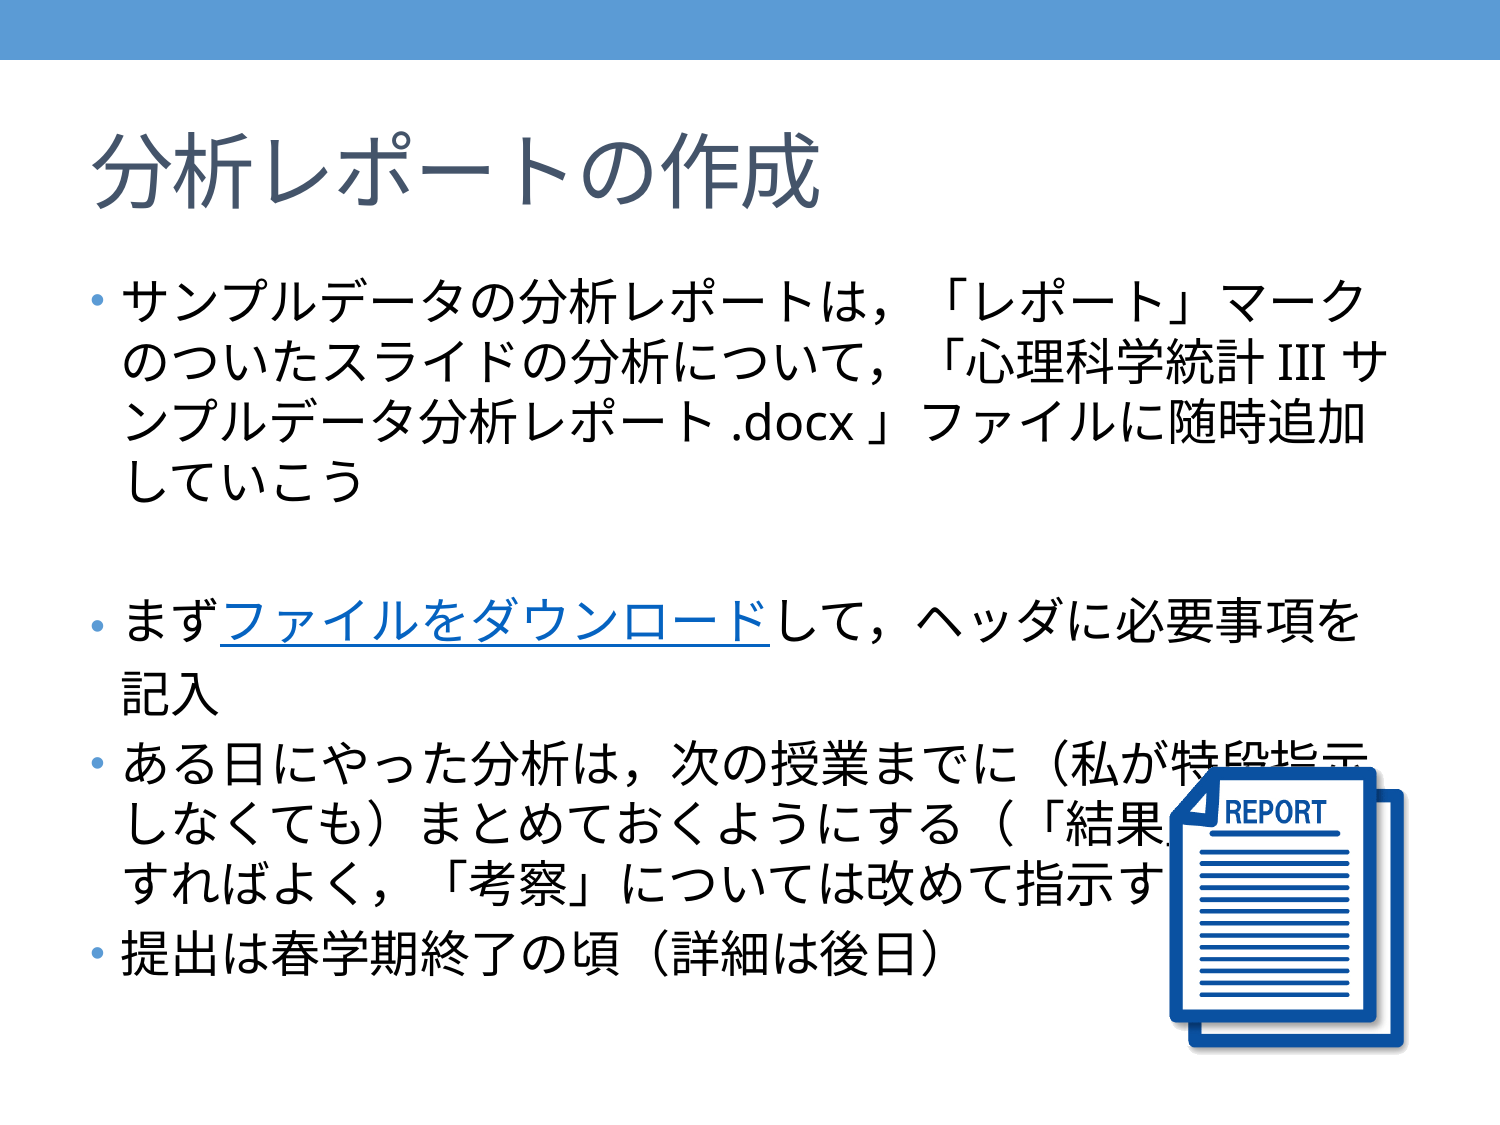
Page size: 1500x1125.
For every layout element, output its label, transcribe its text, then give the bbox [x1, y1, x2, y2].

picture [1149, 755, 1425, 1063]
title 分析レポートの作成 [75, 87, 1425, 250]
list サンプルデータの分析レポートは，「レポート」マークのついたスライドの分析について，「心理科学統計IIIサンプルデータ分析レポート.docx」ファイルに随時追加していこう まずファイルをダウンロードして，ヘッダに必要事項を記入 ある日にやった分析は，次の授業までに（私が特段指示しなくても）まとめておくようにする（「結果」を記述すればよく，「考察」については改めて指示する） 提出は春学期終了の頃（詳細は後日） [75, 262, 1425, 1063]
